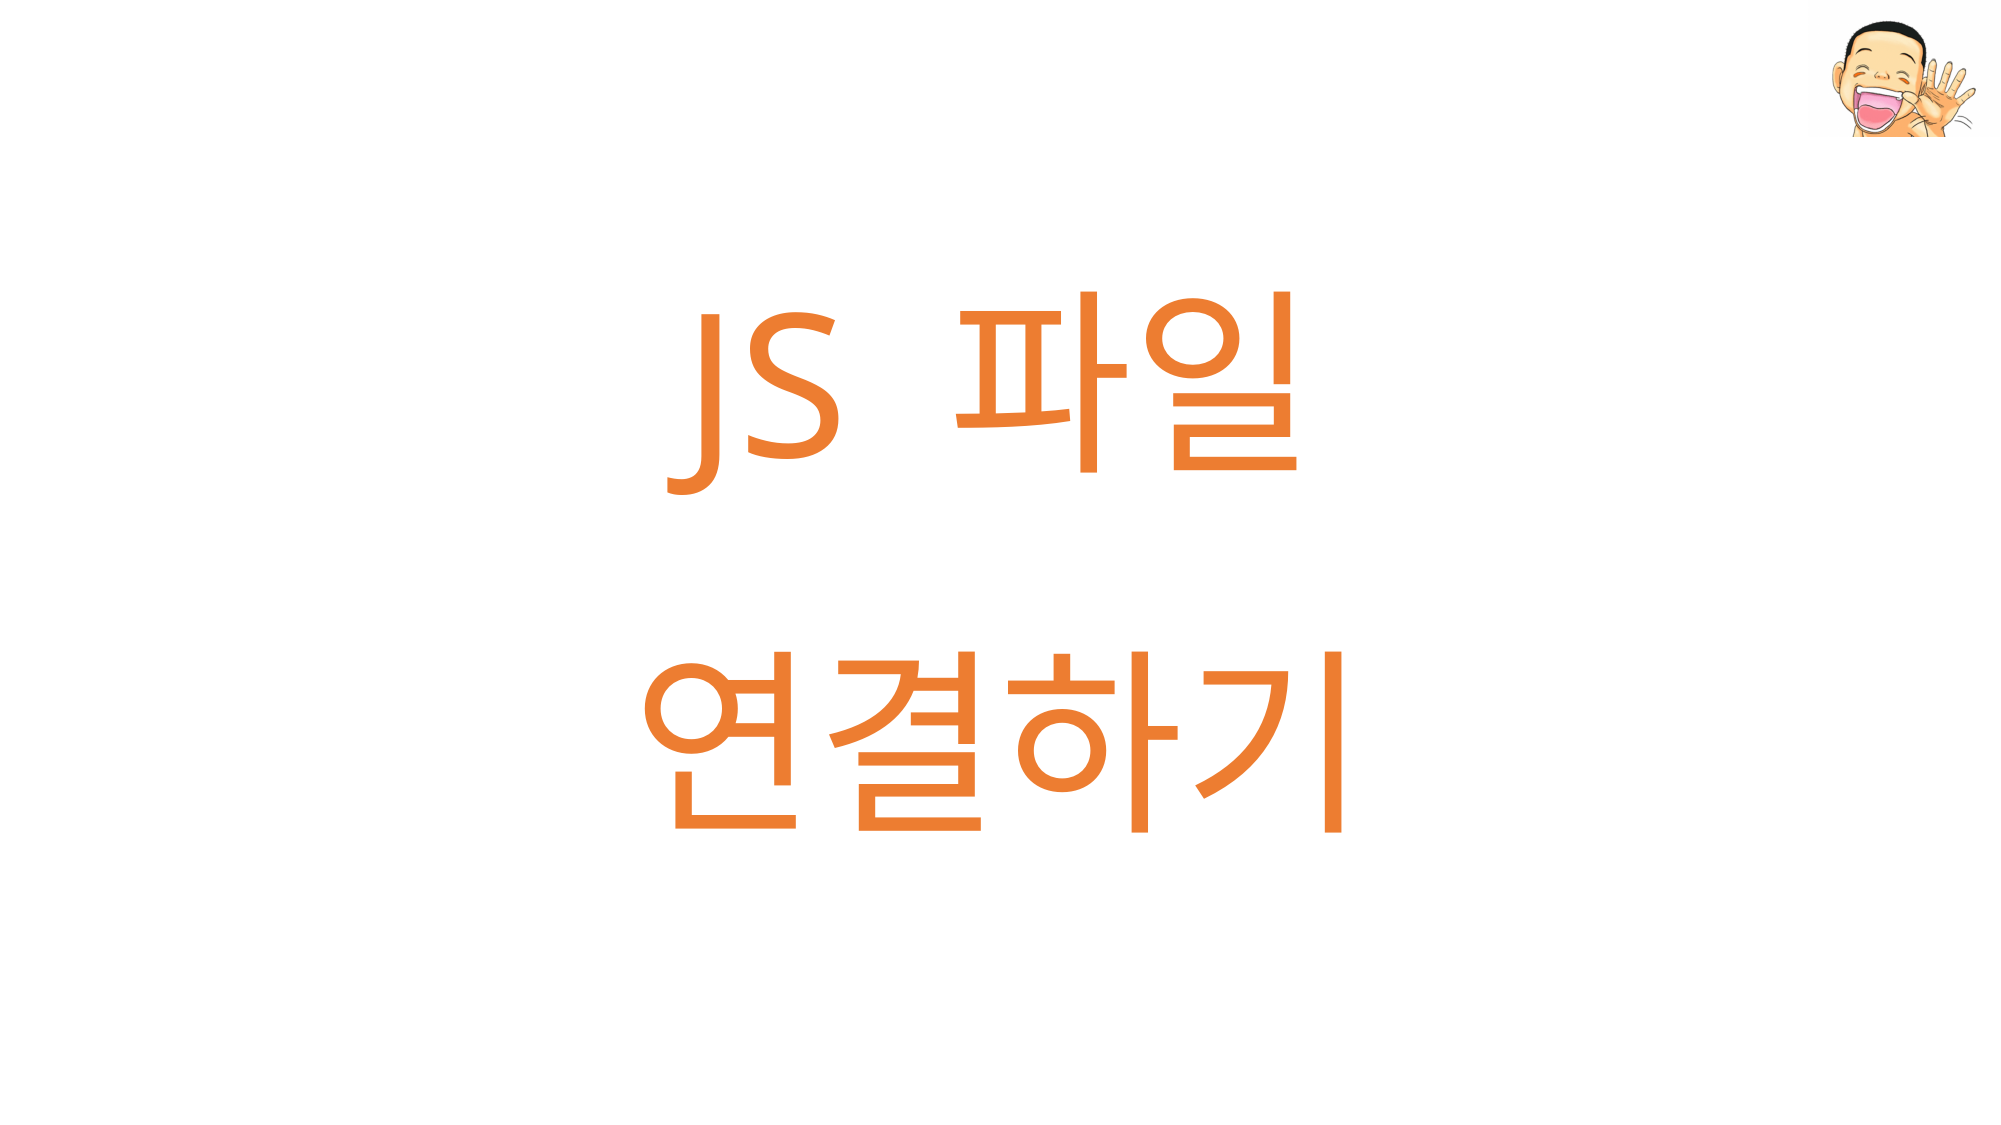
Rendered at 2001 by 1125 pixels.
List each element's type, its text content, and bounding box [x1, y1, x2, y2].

picture [1808, 0, 2000, 129]
text_box JS 파일 연결하기 [0, 129, 2000, 865]
